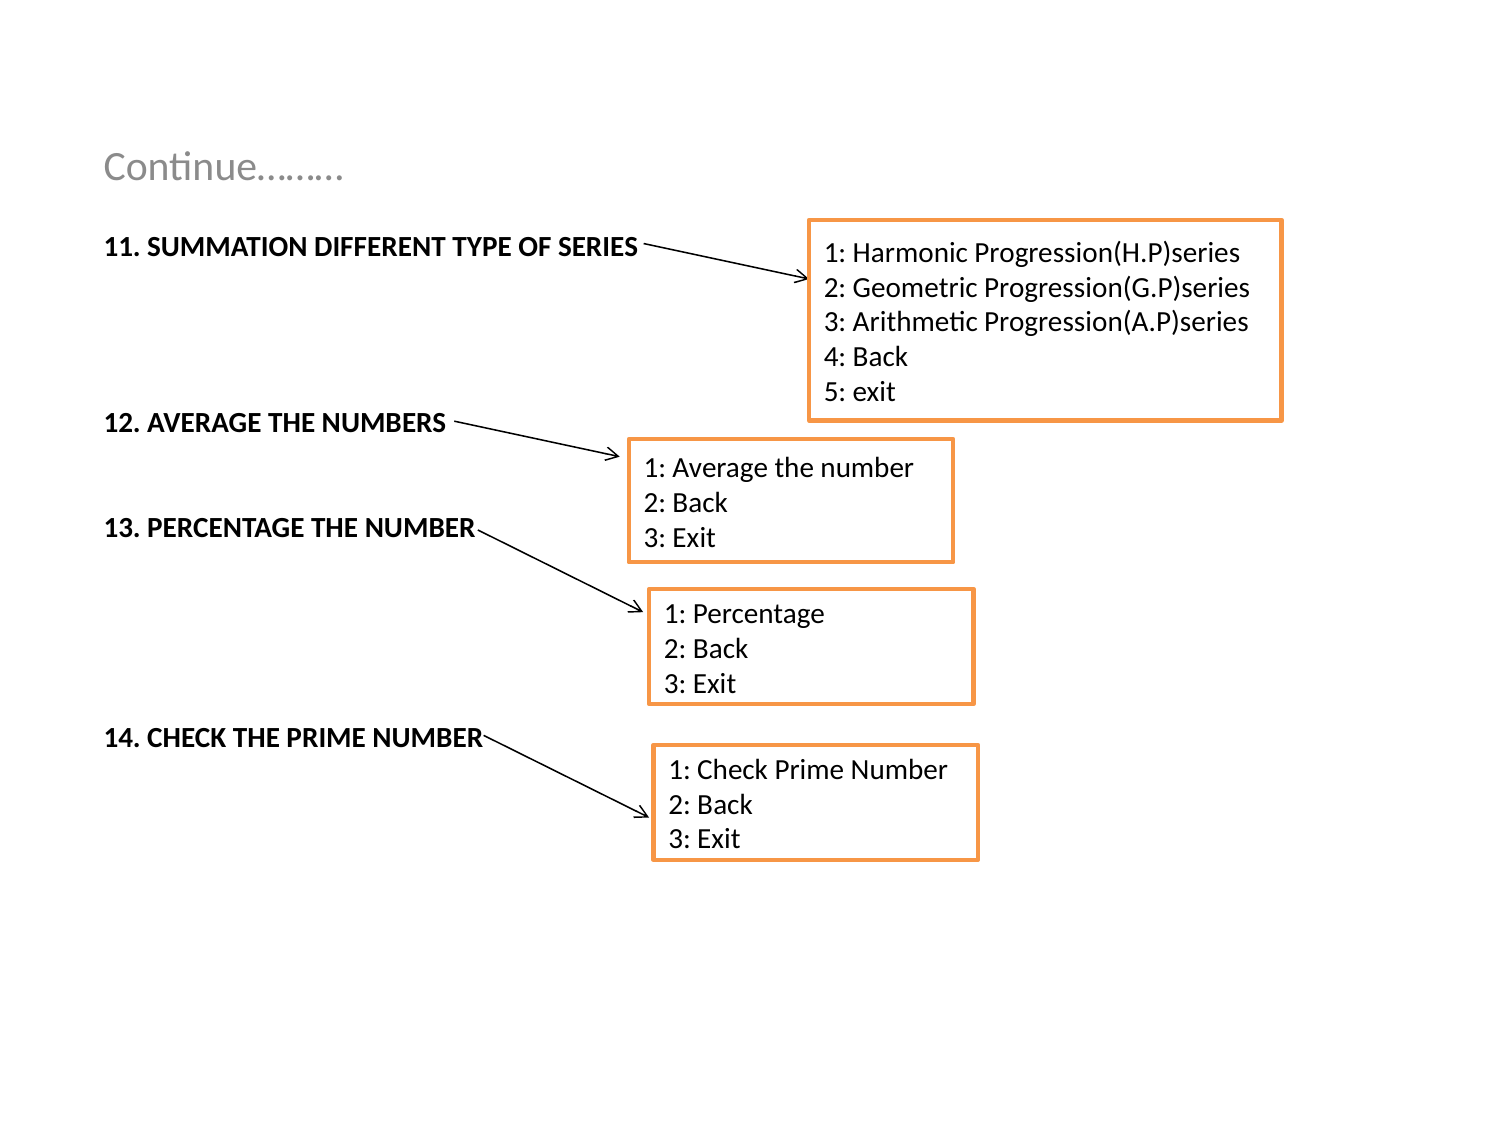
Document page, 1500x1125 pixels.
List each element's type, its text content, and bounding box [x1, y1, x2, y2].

text_box 1: Percentage 2: Back 3: Exit [647, 587, 976, 706]
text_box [477, 529, 644, 613]
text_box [454, 420, 620, 457]
list Continue……… [88, 54, 1364, 197]
title 11. summation different type of series 12. average the numbers 13. percentage the number 14. check the prime number [88, 219, 1364, 965]
text_box 1: Harmonic Progression(H.P)series 2: Geometric Progression(G.P)series 3: Arithmetic Progression(A.P)series 4: Back 5: exit [807, 218, 1284, 423]
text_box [483, 735, 650, 818]
text_box 1: Average the number 2: Back 3: Exit [627, 437, 955, 564]
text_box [643, 243, 810, 280]
text_box 1: Check Prime Number 2: Back 3: Exit [651, 743, 980, 862]
